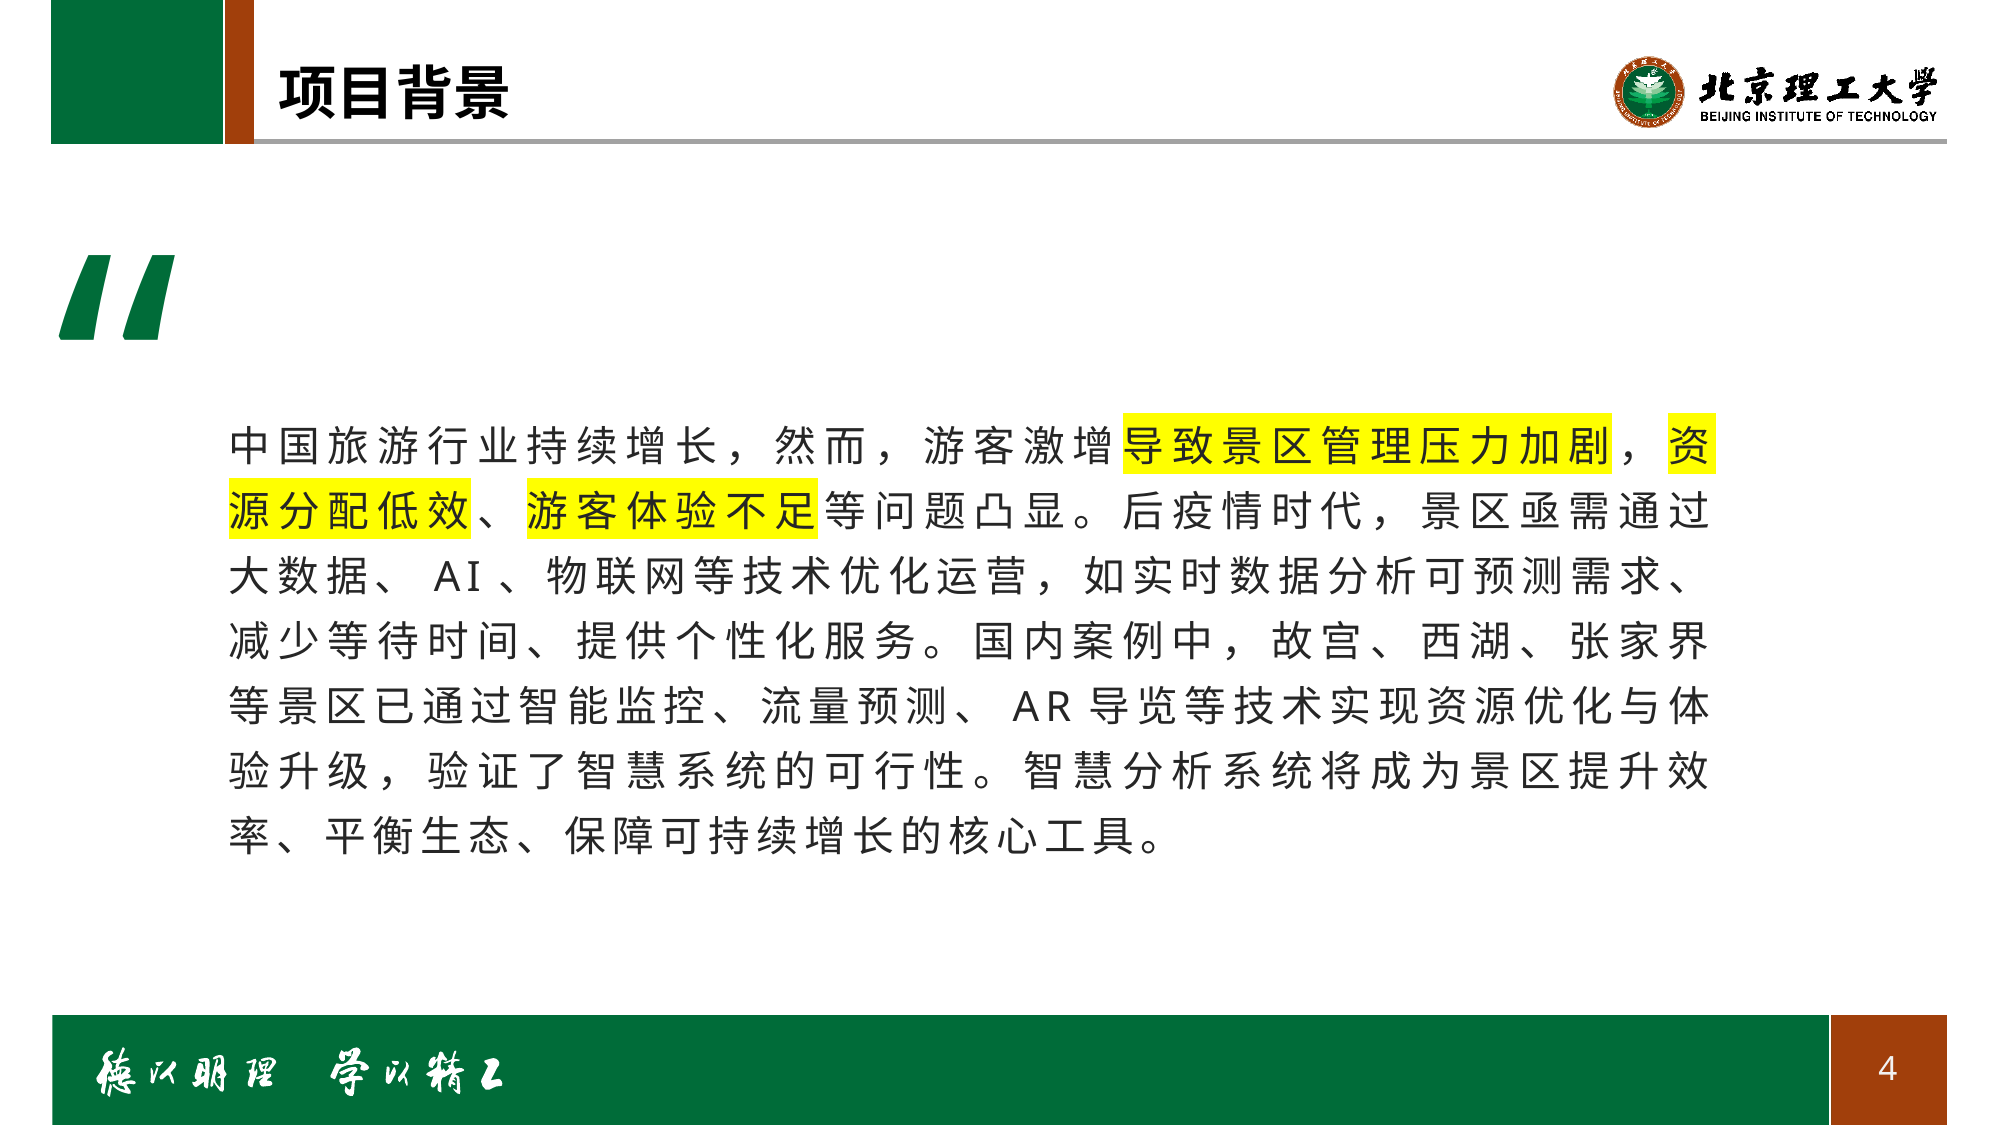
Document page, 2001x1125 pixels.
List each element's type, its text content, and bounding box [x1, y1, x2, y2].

title 项目背景 [263, 56, 1682, 136]
text_box “ [13, 156, 422, 572]
text_box [170, 211, 1830, 928]
text_box 中国旅游行业持续增长，然而，游客激增导致景区管理压力加剧，资源分配低效、游客体验不足等问题凸显。后疫情时代，景区亟需通过大数据、AI、物联网等技术优化运营，如实时数据分析可预测需求、减少等待时间、提供个性化服务。国内案例中，故宫、西湖、张家界等景区已通过智能监控、流量预测、AR导览等技术实现资源优化与体验升级，验证了智慧系统的可行性。智慧分析系统将成为景区提升效率、平衡生态、保障可持续增长的核心工具。 [228, 404, 1717, 860]
picture [1682, 56, 1937, 128]
